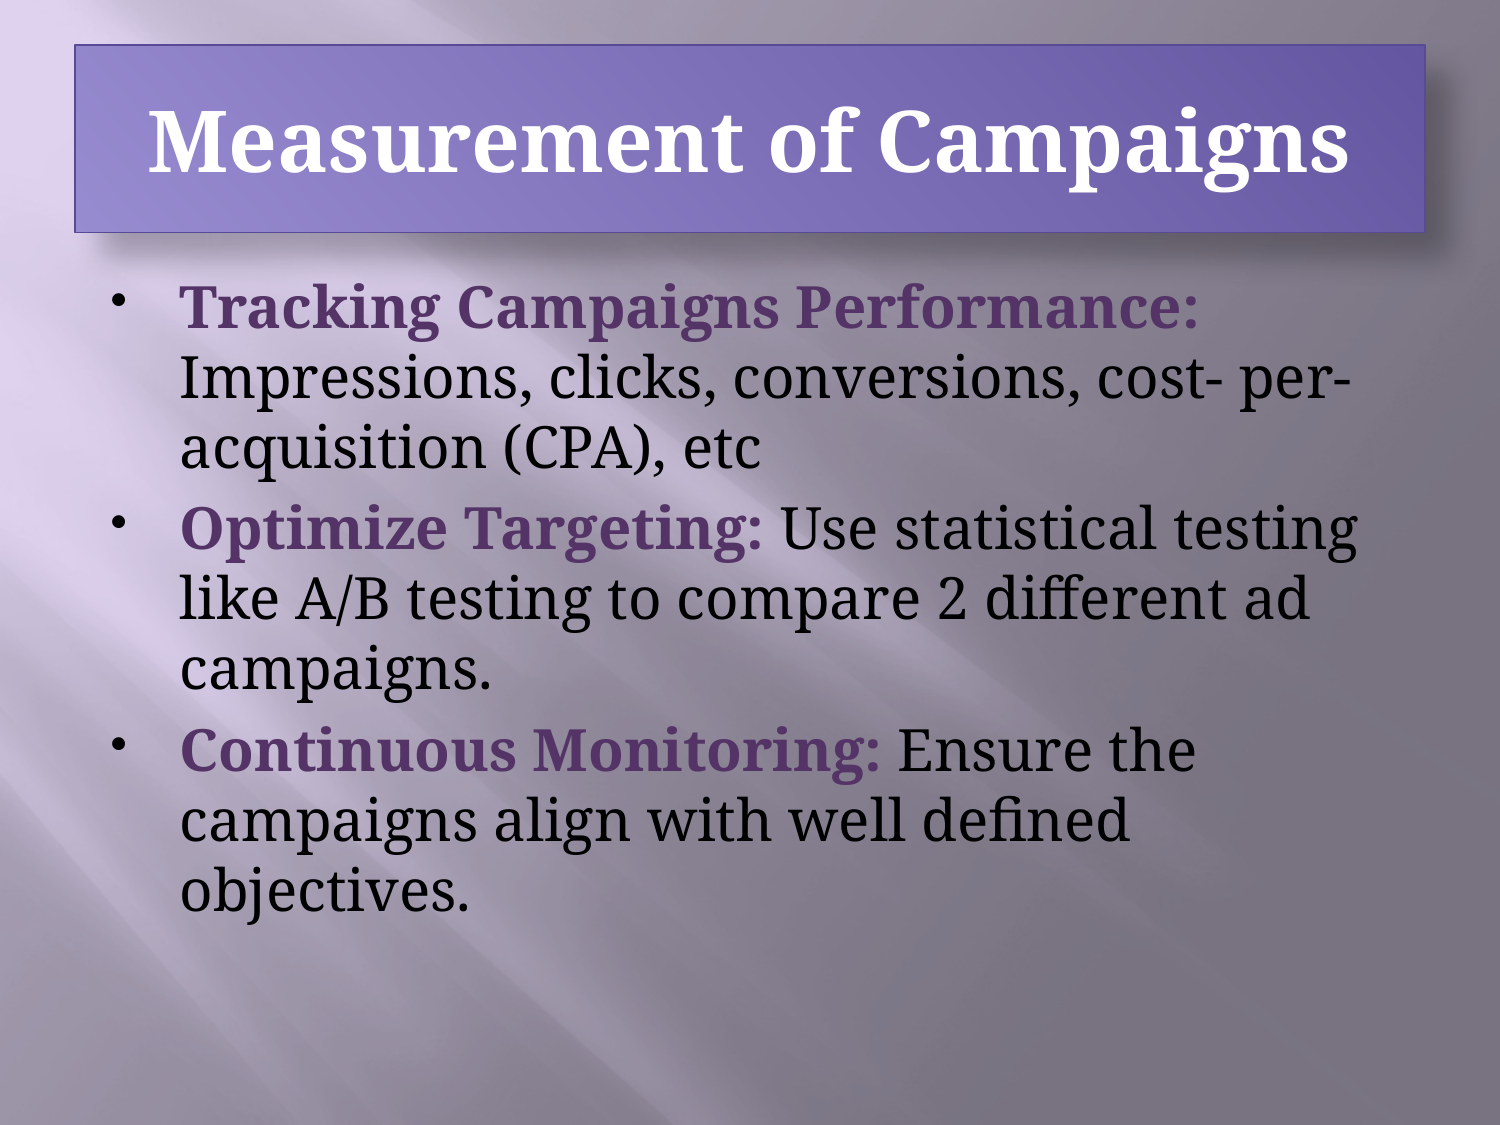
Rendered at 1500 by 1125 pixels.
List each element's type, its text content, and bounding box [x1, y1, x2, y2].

list Tracking Campaigns Performance: Impressions, clicks, conversions, cost- per- acquisition (CPA), etc Optimize Targeting: Use statistical testing like A/B testing to compare 2 different ad campaigns. Continuous Monitoring: Ensure the campaigns align with well defined objectives. [75, 262, 1425, 1035]
title Measurement of Campaigns [74, 44, 1426, 233]
